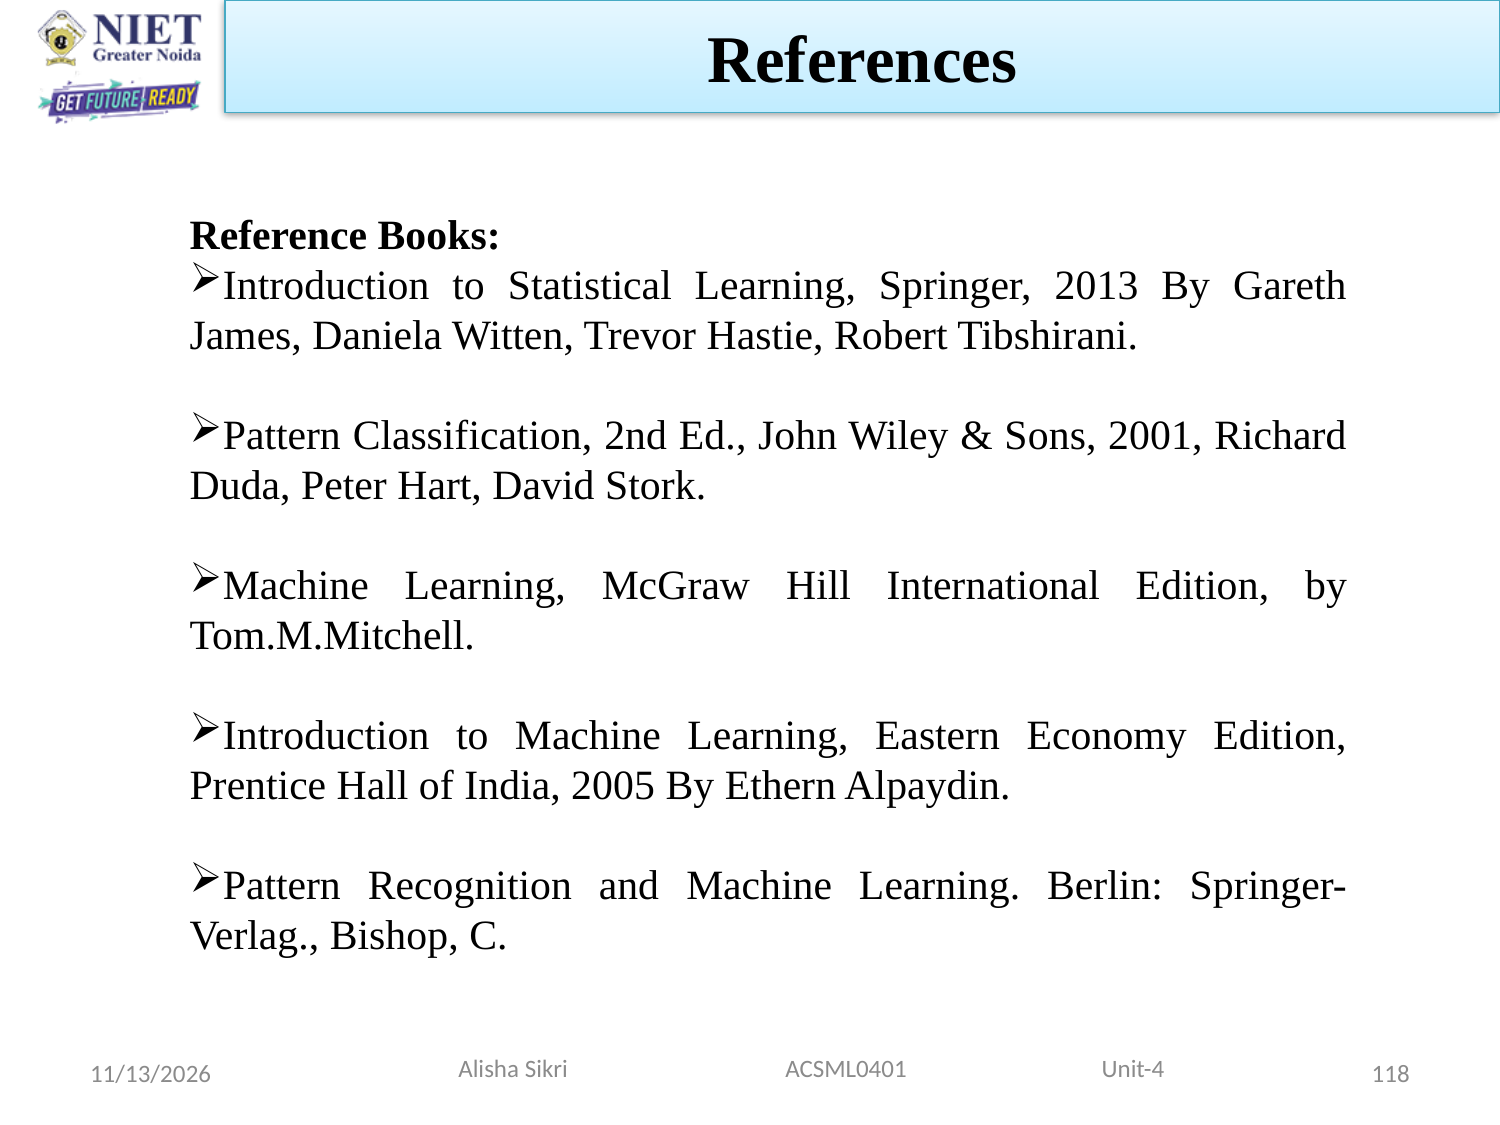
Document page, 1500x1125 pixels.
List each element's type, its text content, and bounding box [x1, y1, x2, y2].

picture [0, 0, 238, 135]
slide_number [75, 1042, 425, 1103]
slide_number 118 [1074, 1042, 1425, 1103]
text_box References [238, 0, 1500, 113]
text_box Reference Books: Introduction to Statistical Learning, Springer, 2013 By Gareth James, Daniela Witten, Trevor Hastie, Robert Tibshirani. Pattern Classification, 2nd Ed., John Wiley & Sons, 2001, Richard Duda, Peter Hart, David Stork. Machine Learning, McGraw Hill International Edition, by Tom.M.Mitchell. Introduction to Machine Learning, Eastern Economy Edition, Prentice Hall of India, 2005 By Ethern Alpaydin. Pattern Recognition and Machine Learning. Berlin: Springer-Verlag., Bishop, C. [174, 200, 1363, 966]
footer Alisha Sikri ACSML0401 Unit-4 [412, 1037, 1213, 1098]
